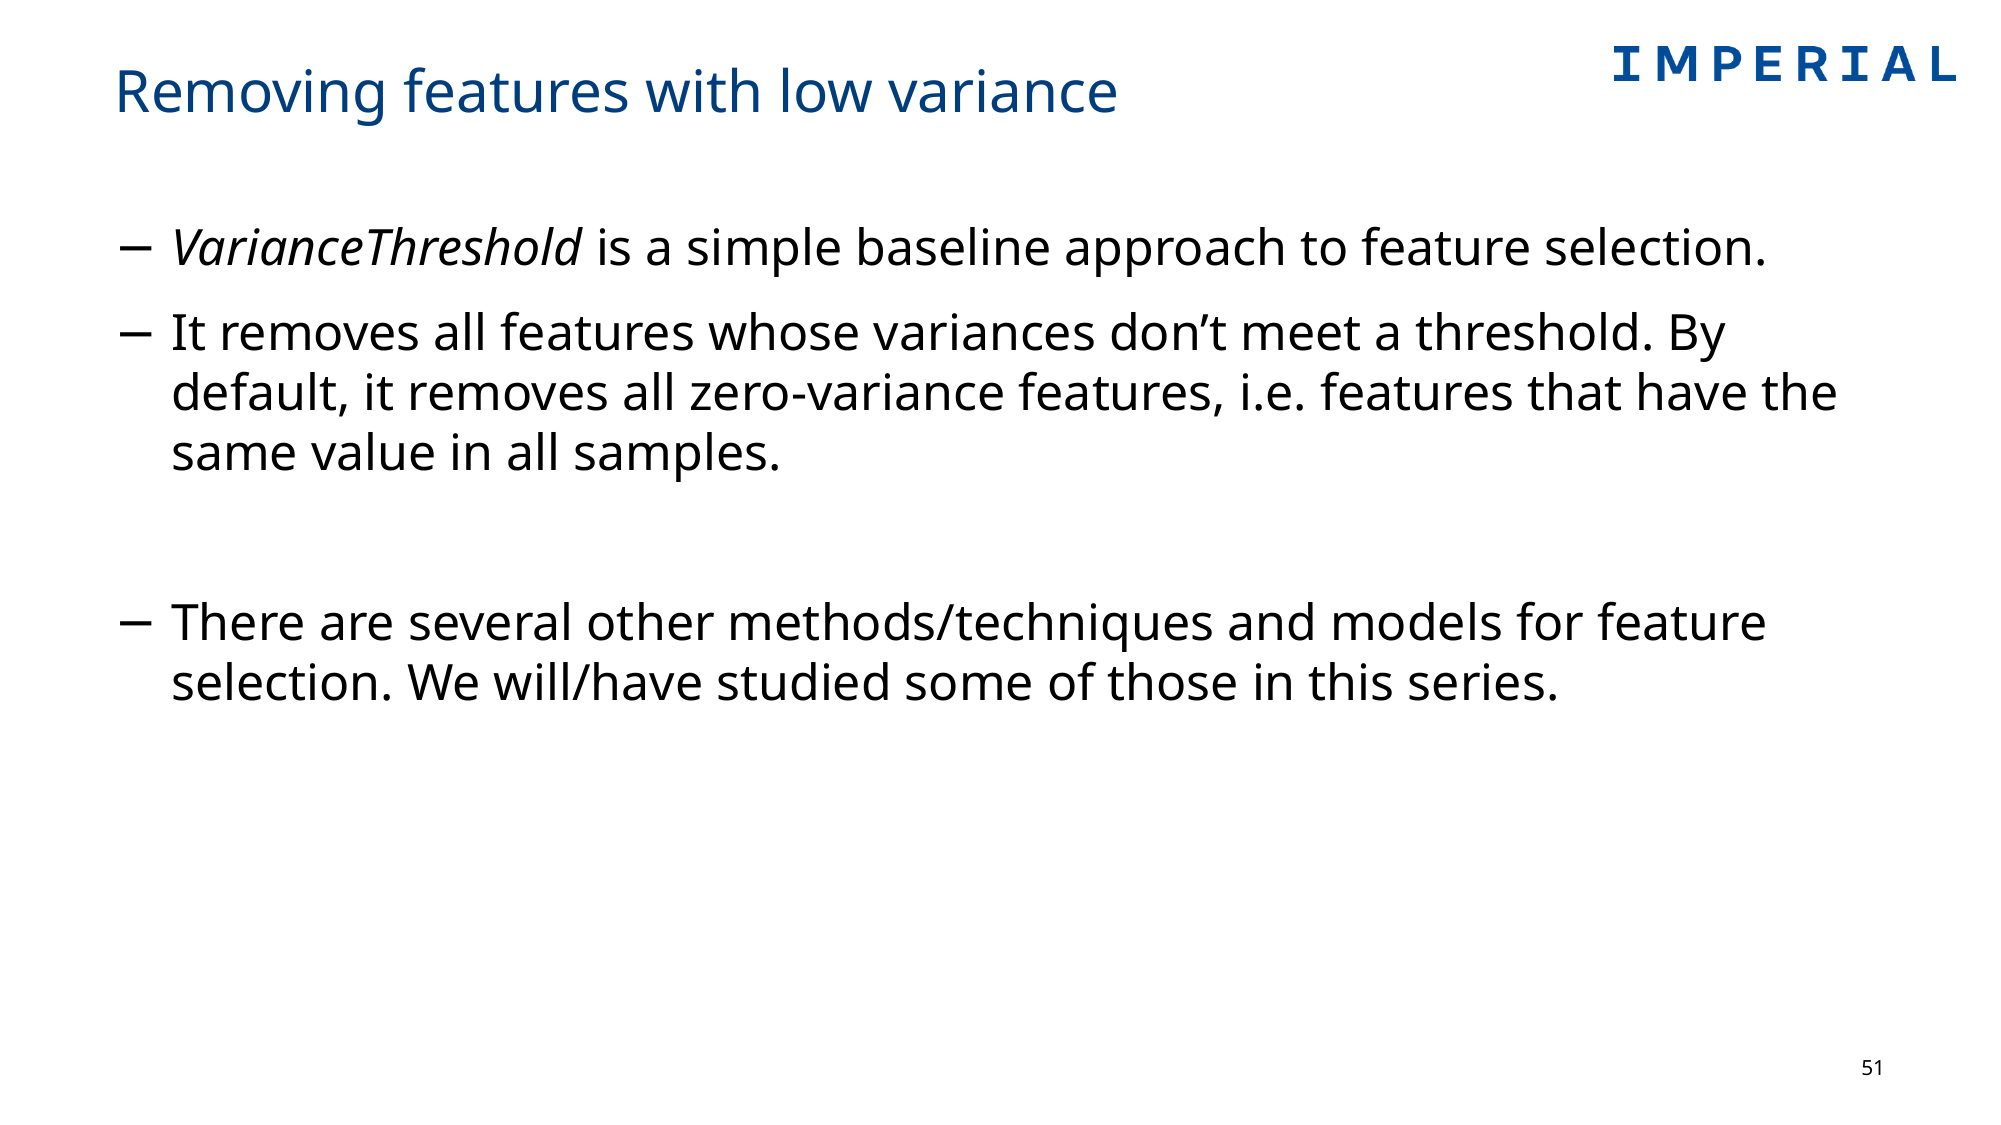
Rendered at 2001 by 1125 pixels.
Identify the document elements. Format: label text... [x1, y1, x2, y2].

slide_number 51 [1433, 1046, 1901, 1103]
title Removing features with low variance [99, 0, 1900, 184]
picture [1900, 46, 1956, 81]
list VarianceThreshold is a simple baseline approach to feature selection. It removes all features whose variances don’t meet a threshold. By default, it removes all zero-variance features, i.e. features that have the same value in all samples. There are several other methods/techniques and models for feature selection. We will/have studied some of those in this series. [99, 208, 1900, 1024]
